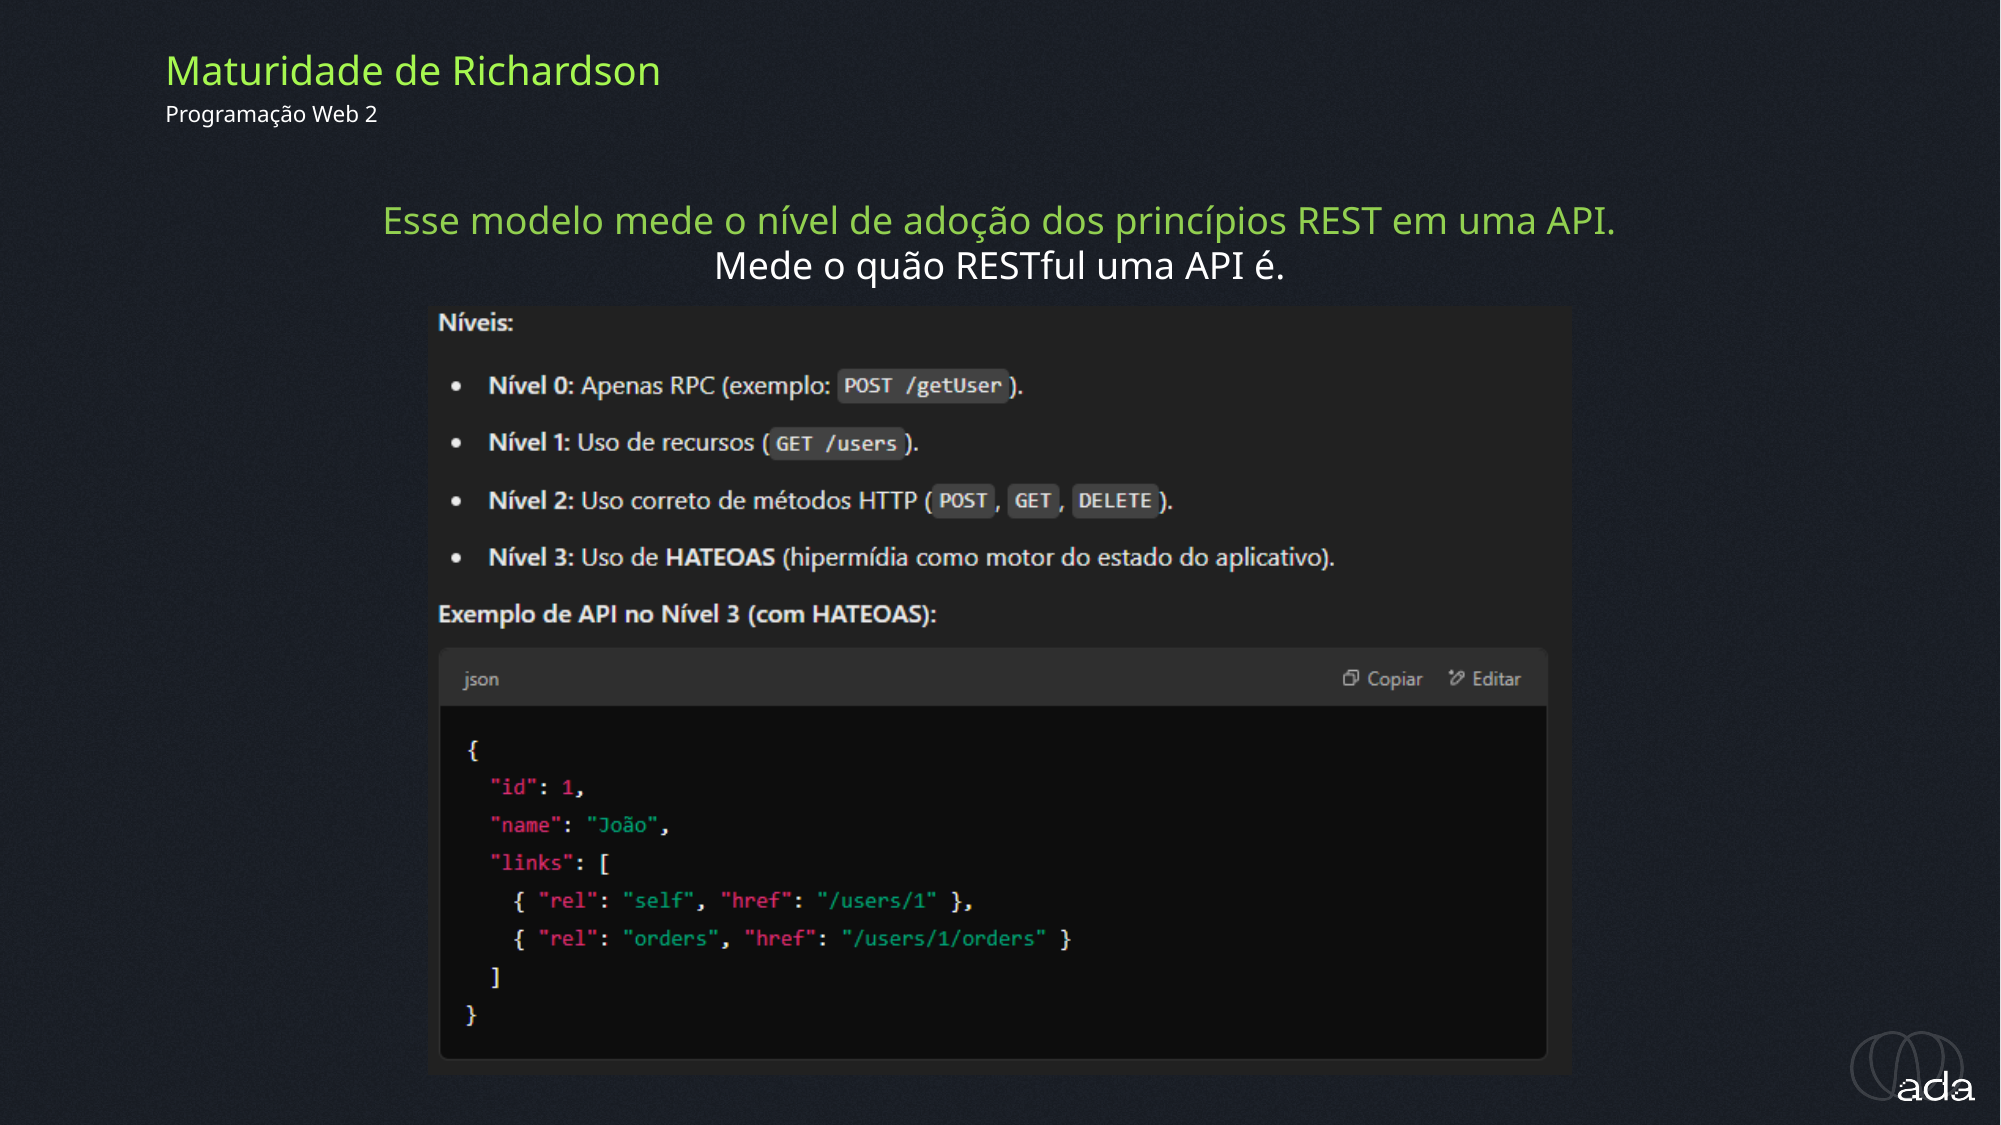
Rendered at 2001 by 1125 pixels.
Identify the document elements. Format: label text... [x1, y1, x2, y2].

text_box Maturidade de Richardson [147, 27, 1390, 112]
picture [0, 0, 2001, 1125]
text_box Programação Web 2 [147, 86, 685, 141]
text_box Esse modelo mede o nível de adoção dos princípios REST em uma API. Mede o quão RESTful uma API é. [222, 178, 1778, 305]
